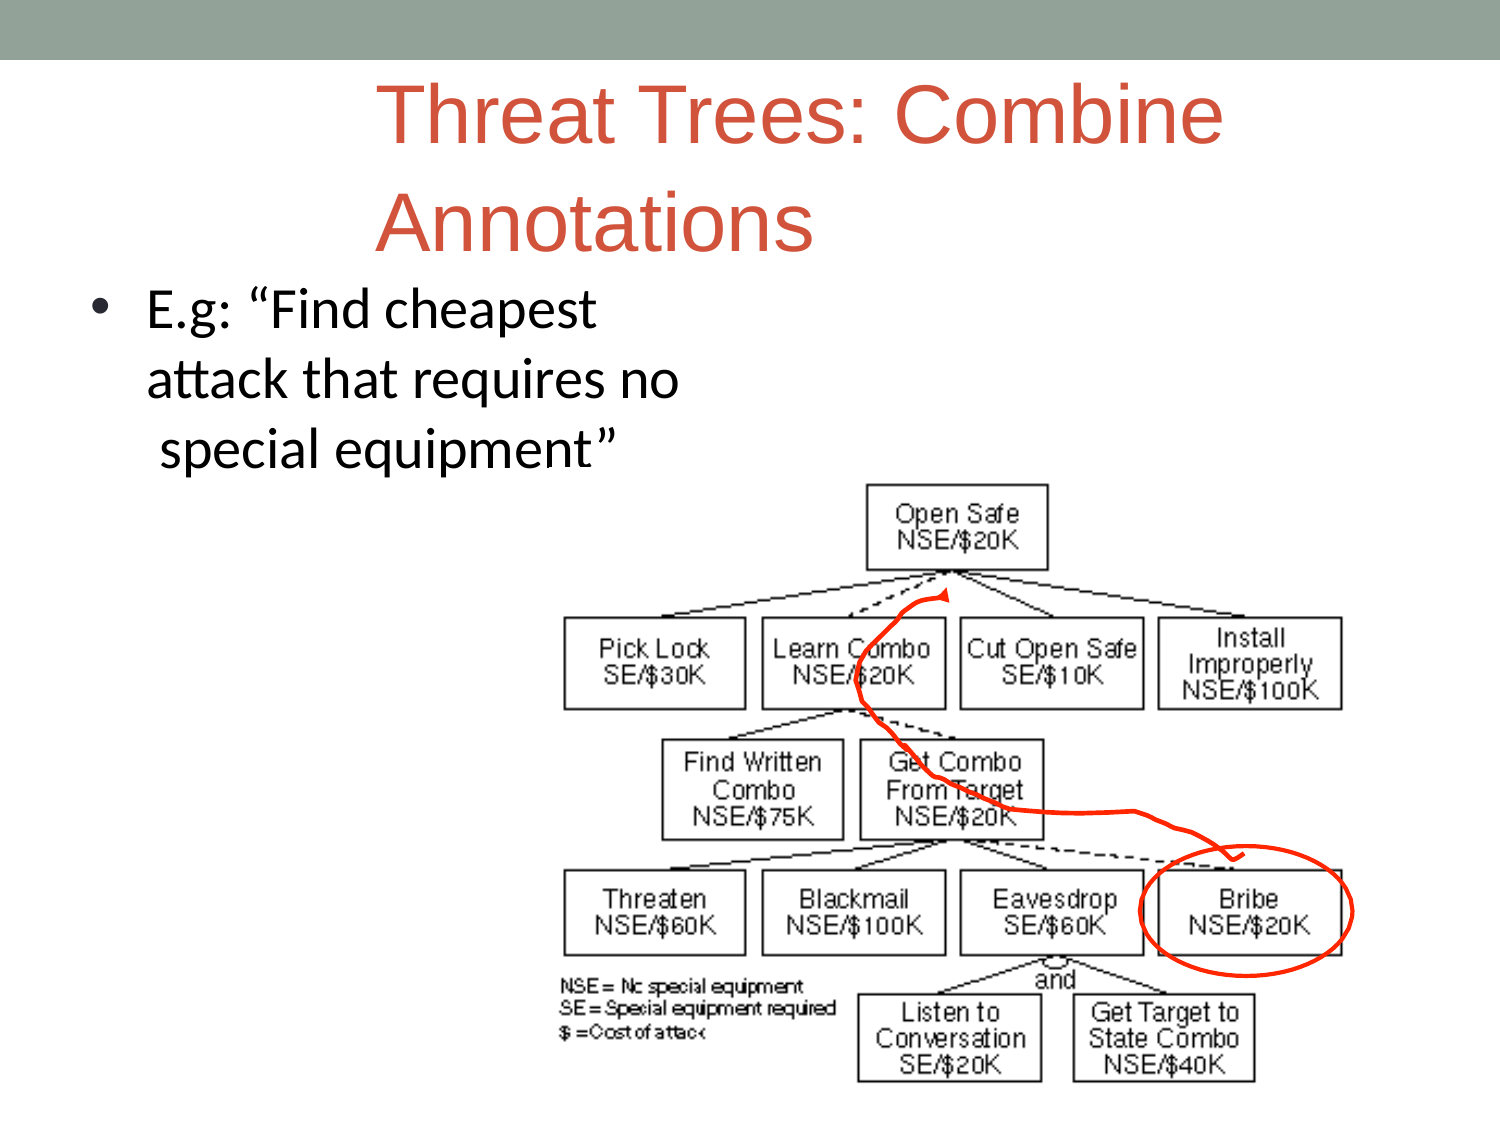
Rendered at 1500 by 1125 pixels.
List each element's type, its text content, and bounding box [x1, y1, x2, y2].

text_box [935, 587, 950, 603]
text_box [549, 467, 1354, 1094]
title Threat Trees: Combine Annotations [162, 43, 1300, 277]
text_box [1139, 846, 1353, 976]
text_box E.g: “Find cheapest attack that requires no special equipment” [87, 267, 688, 481]
text_box [855, 594, 1236, 848]
